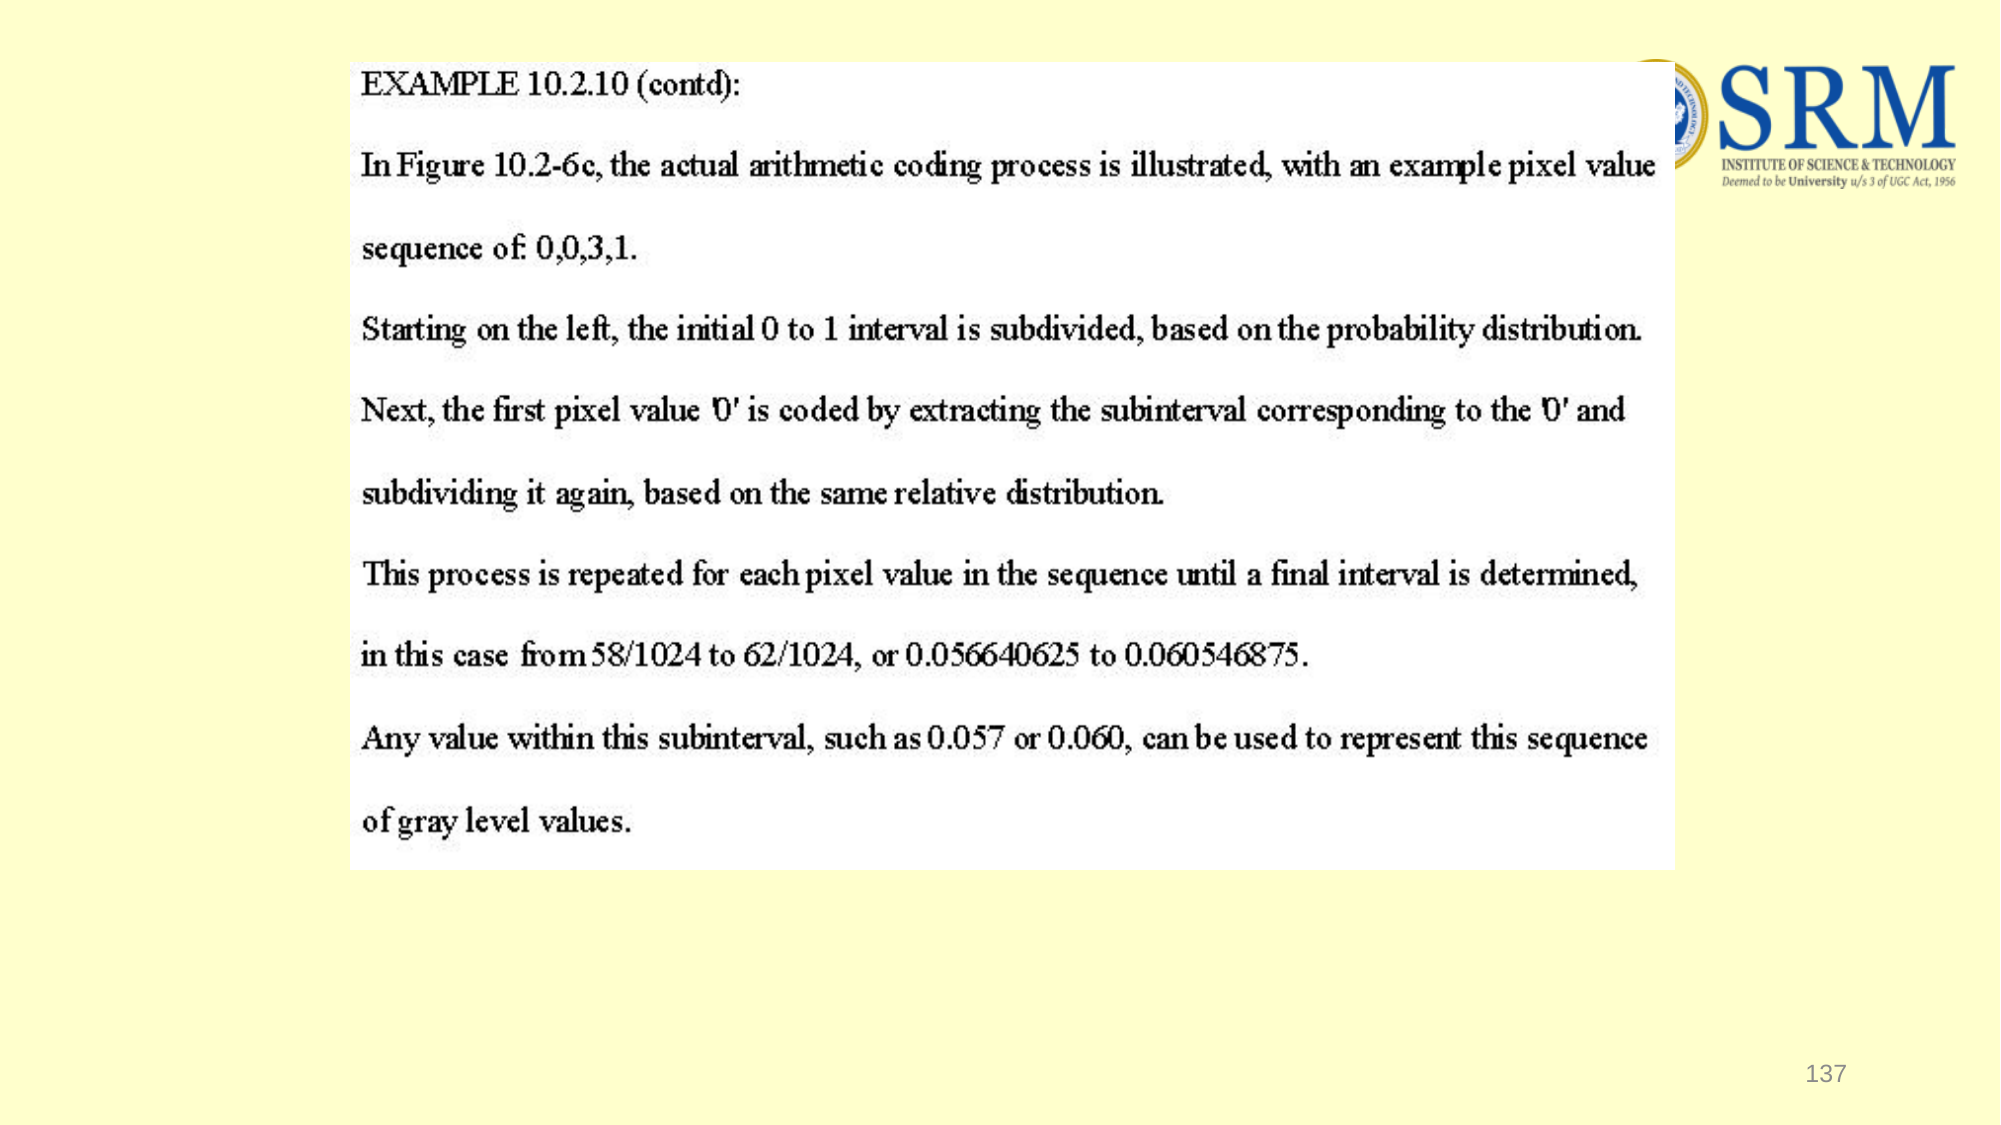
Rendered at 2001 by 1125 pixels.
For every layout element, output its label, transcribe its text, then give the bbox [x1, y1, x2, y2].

picture [349, 59, 1956, 871]
slide_number 137 [1412, 1042, 1863, 1103]
